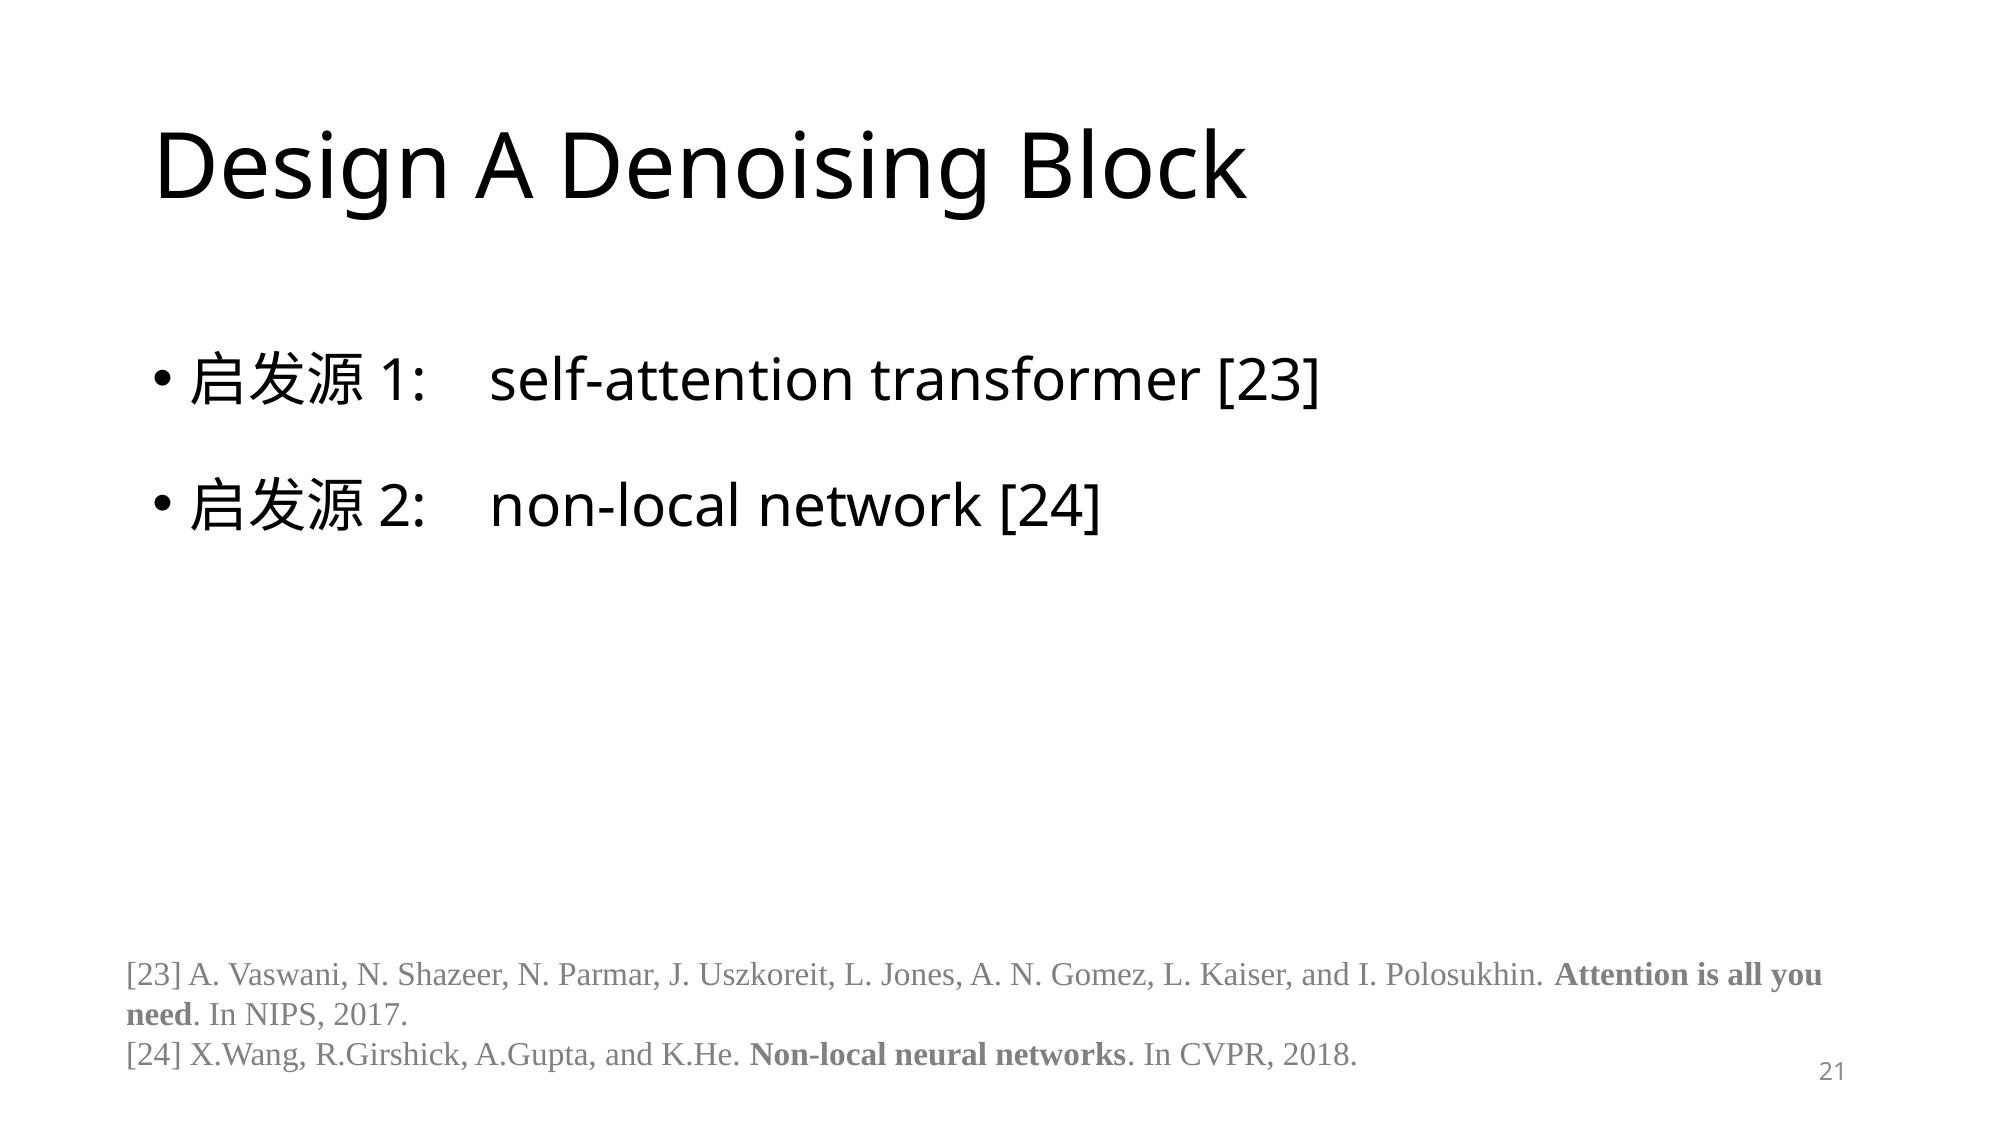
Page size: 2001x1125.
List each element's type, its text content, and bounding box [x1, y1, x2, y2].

title Design A Denoising Block [137, 59, 1863, 278]
slide_number 21 [1412, 1042, 1863, 1103]
text_box [23] A. Vaswani, N. Shazeer, N. Parmar, J. Uszkoreit, L. Jones, A. N. Gomez, L. Kaiser, and I. Polosukhin. Attention is all you need. In NIPS, 2017. [24] X.Wang, R.Girshick, A.Gupta, and K.He. Non-local neural networks. In CVPR, 2018. [111, 945, 1889, 1080]
list 启发源1: self-attention transformer [23] 启发源2: non-local network [24] [137, 299, 1863, 945]
